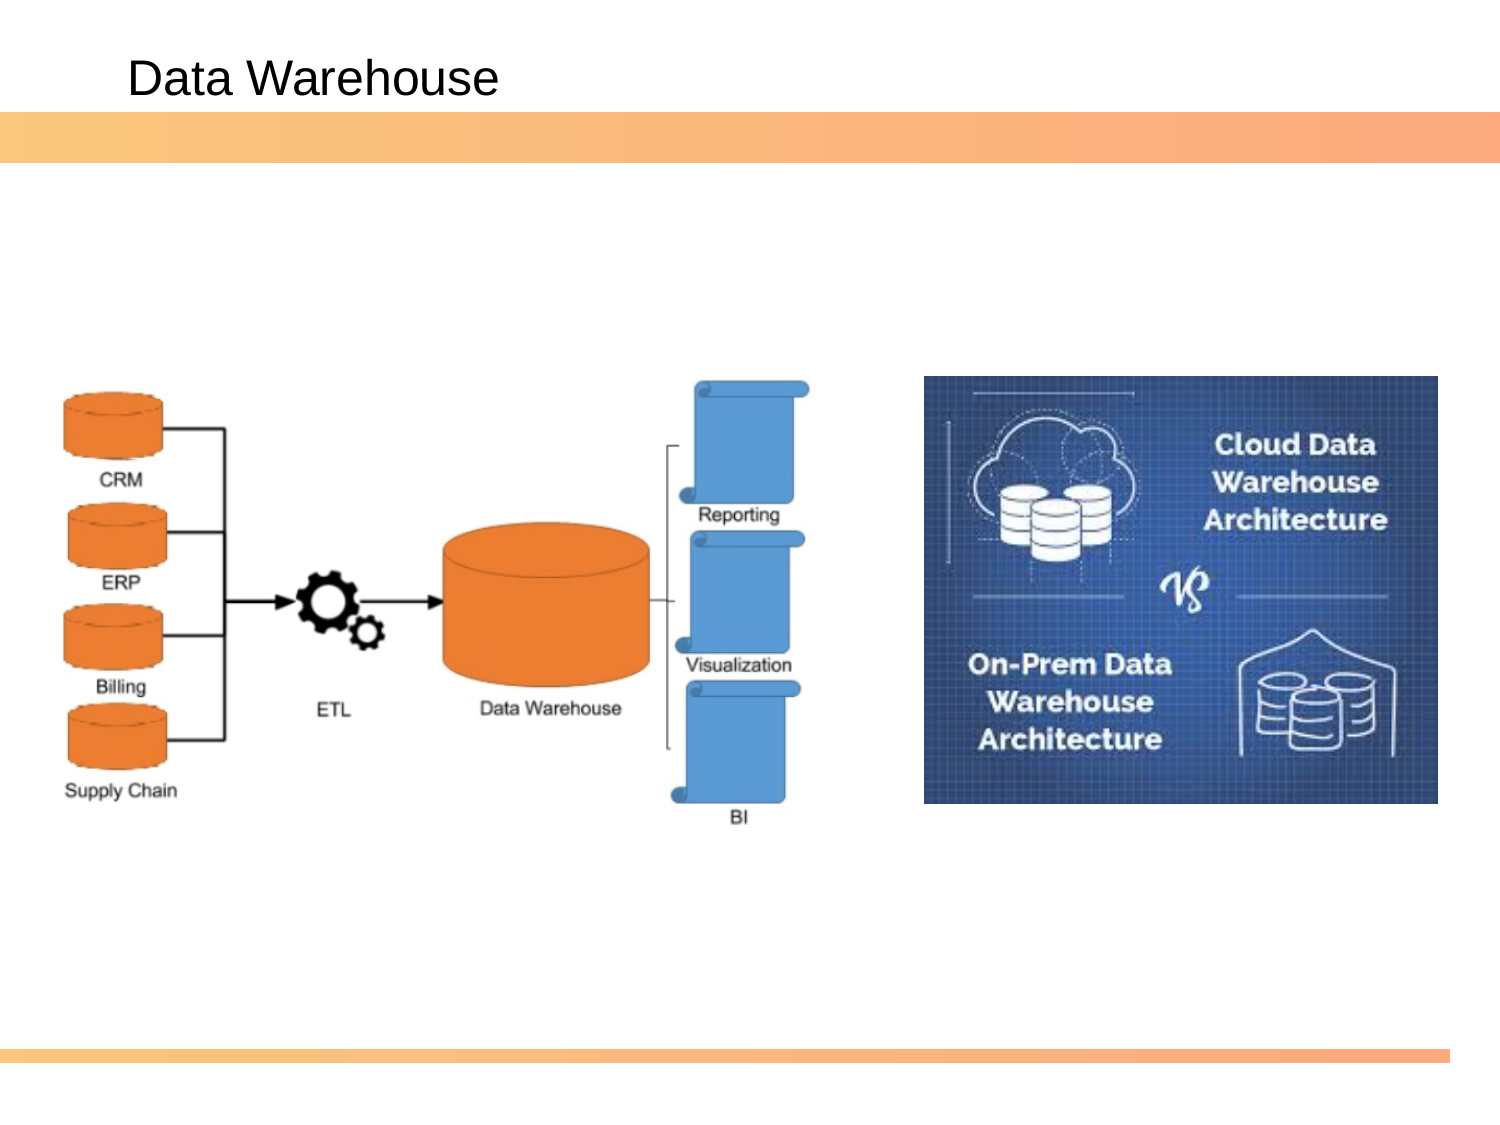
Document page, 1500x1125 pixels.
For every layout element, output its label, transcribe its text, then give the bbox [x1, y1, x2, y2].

picture [924, 376, 1438, 804]
picture [62, 374, 824, 826]
title Data Warehouse [112, 37, 1388, 113]
